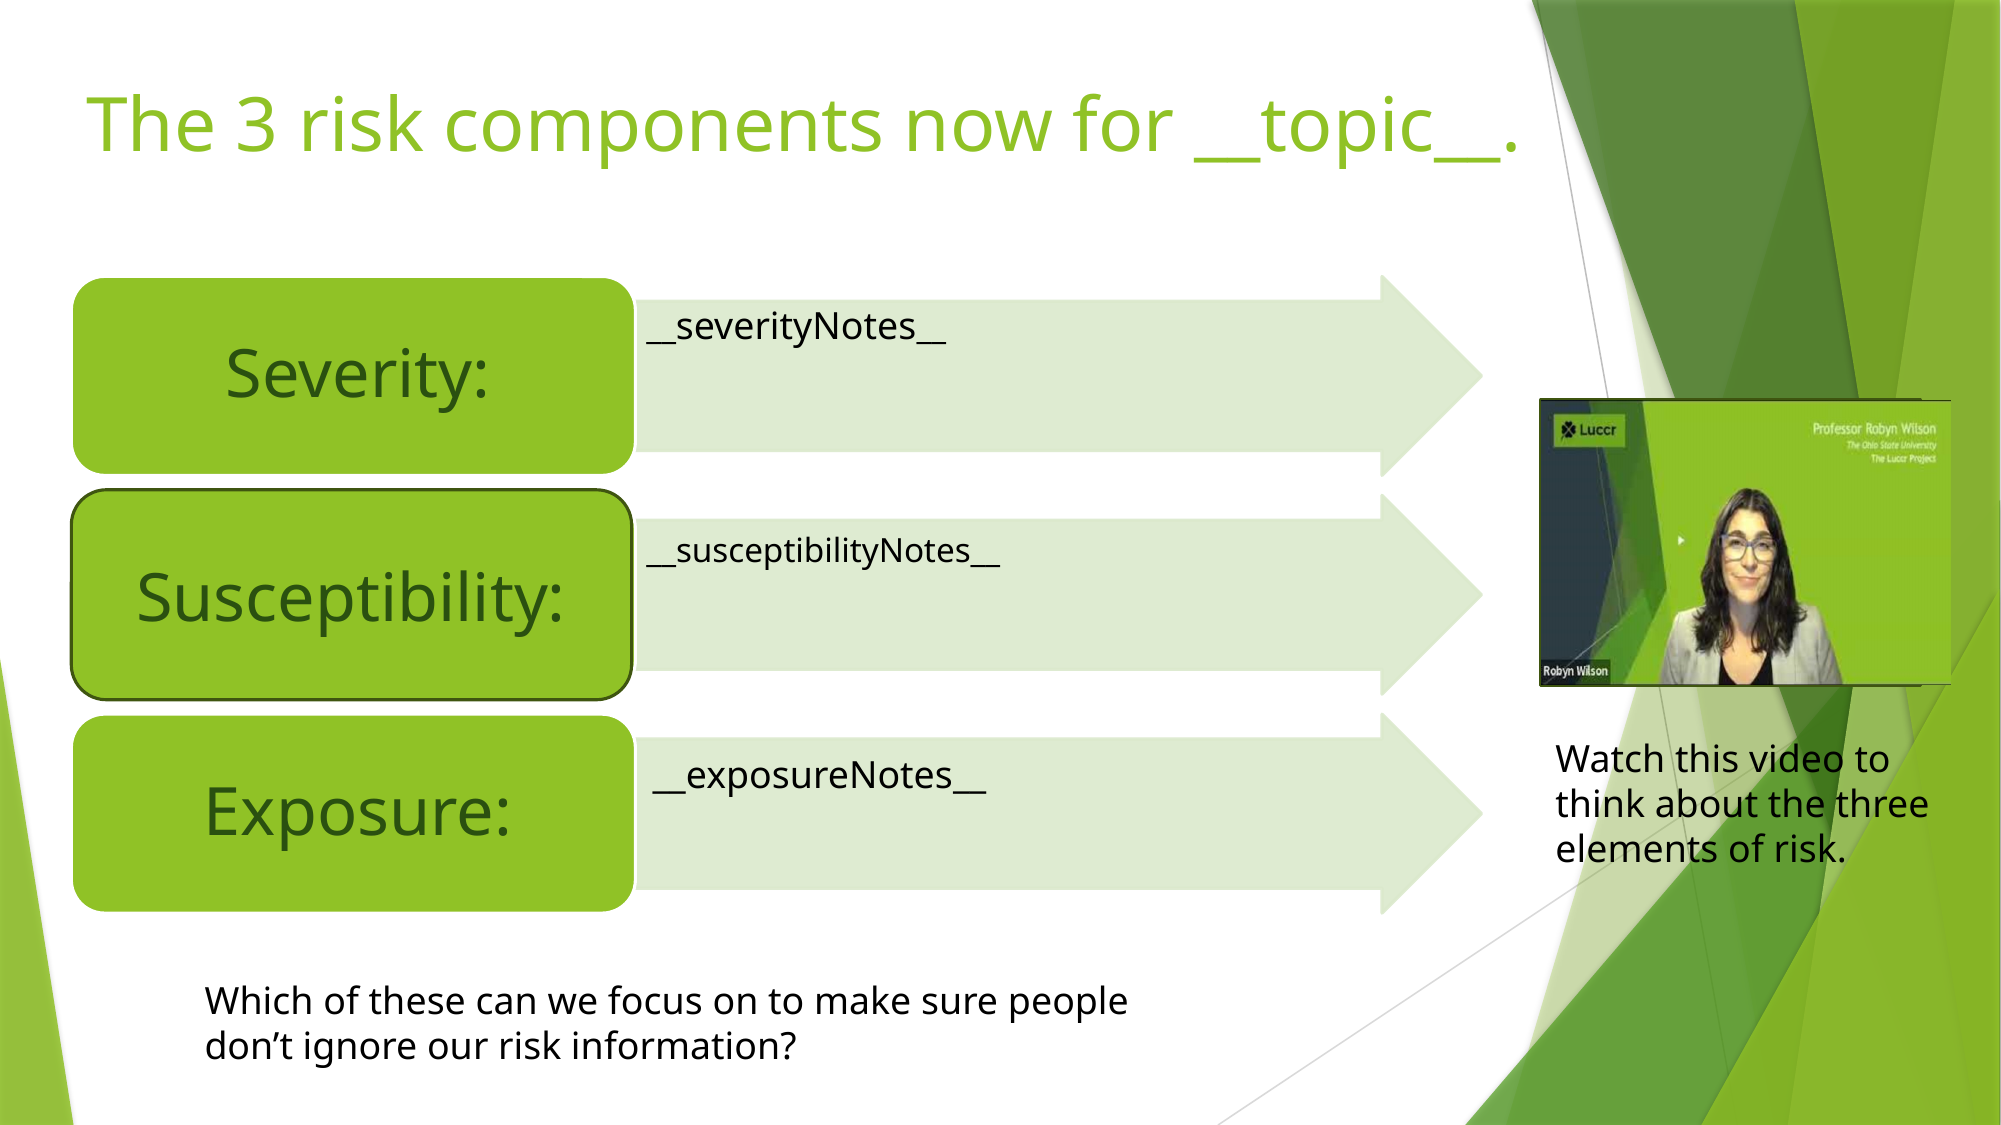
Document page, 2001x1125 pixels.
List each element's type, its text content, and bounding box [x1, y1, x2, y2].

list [70, 275, 1482, 914]
text_box Which of these can we focus on to make sure people don’t ignore our risk information? [189, 969, 1151, 1075]
text_box The 3 risk components now for __topic__. [71, 68, 1655, 174]
title [71, 174, 1655, 238]
text_box Watch this video to think about the three elements of risk. [1540, 727, 1951, 878]
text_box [1540, 399, 1952, 686]
title [71, 63, 1655, 68]
